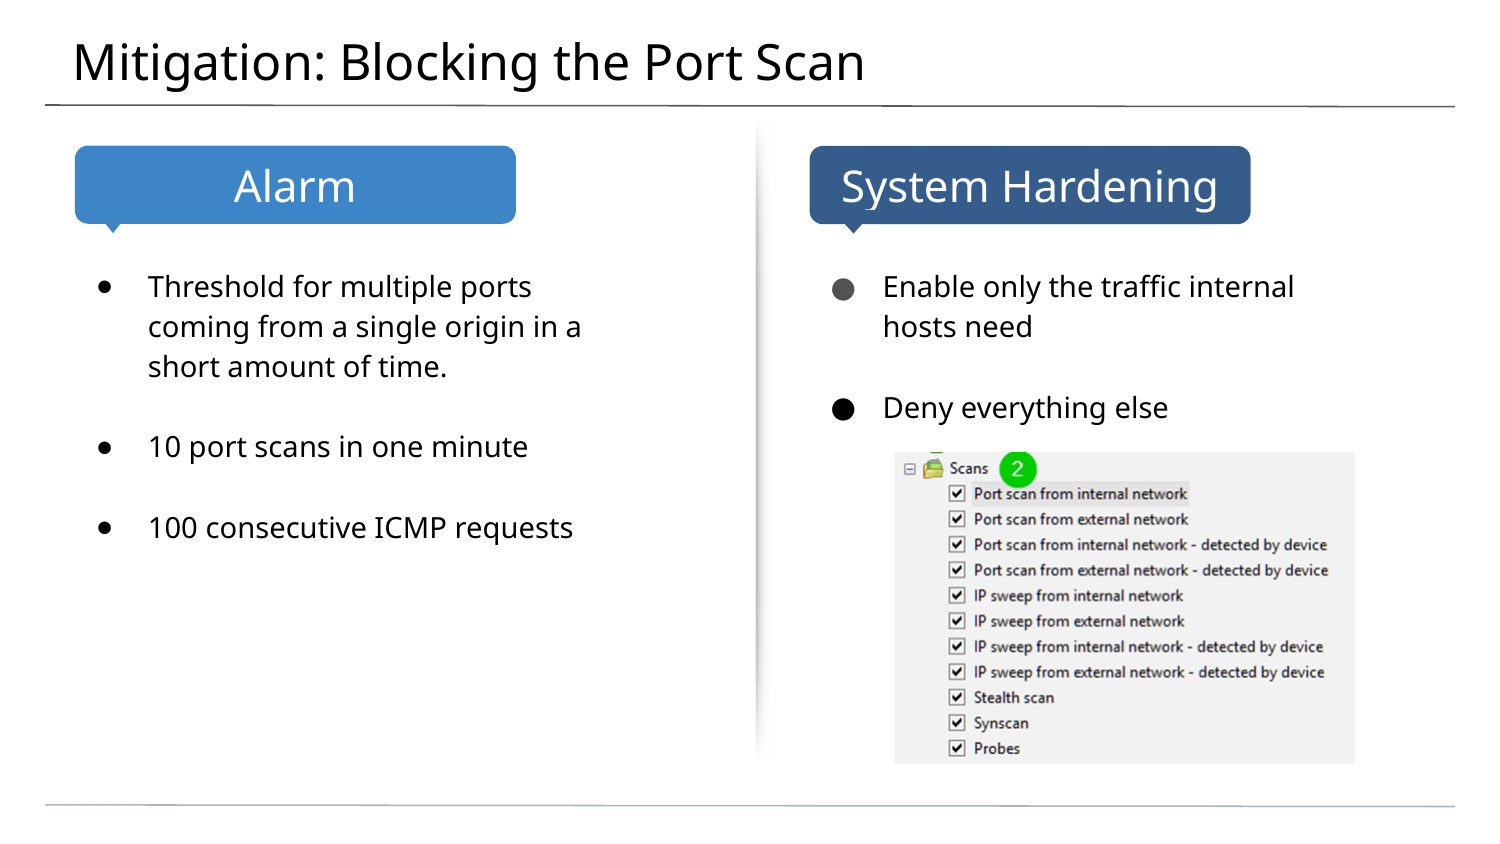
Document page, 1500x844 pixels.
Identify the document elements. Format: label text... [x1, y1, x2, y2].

picture [893, 452, 1355, 764]
subtitle Threshold for multiple ports coming from a single origin in a short amount of time. 10 port scans in one minute 100 consecutive ICMP requests [0, 262, 704, 764]
title Mitigation: Blocking the Port Scan [0, 0, 1500, 88]
subtitle Enable only the traffic internal hosts need Deny everything else [732, 263, 1438, 805]
picture [703, 107, 839, 782]
